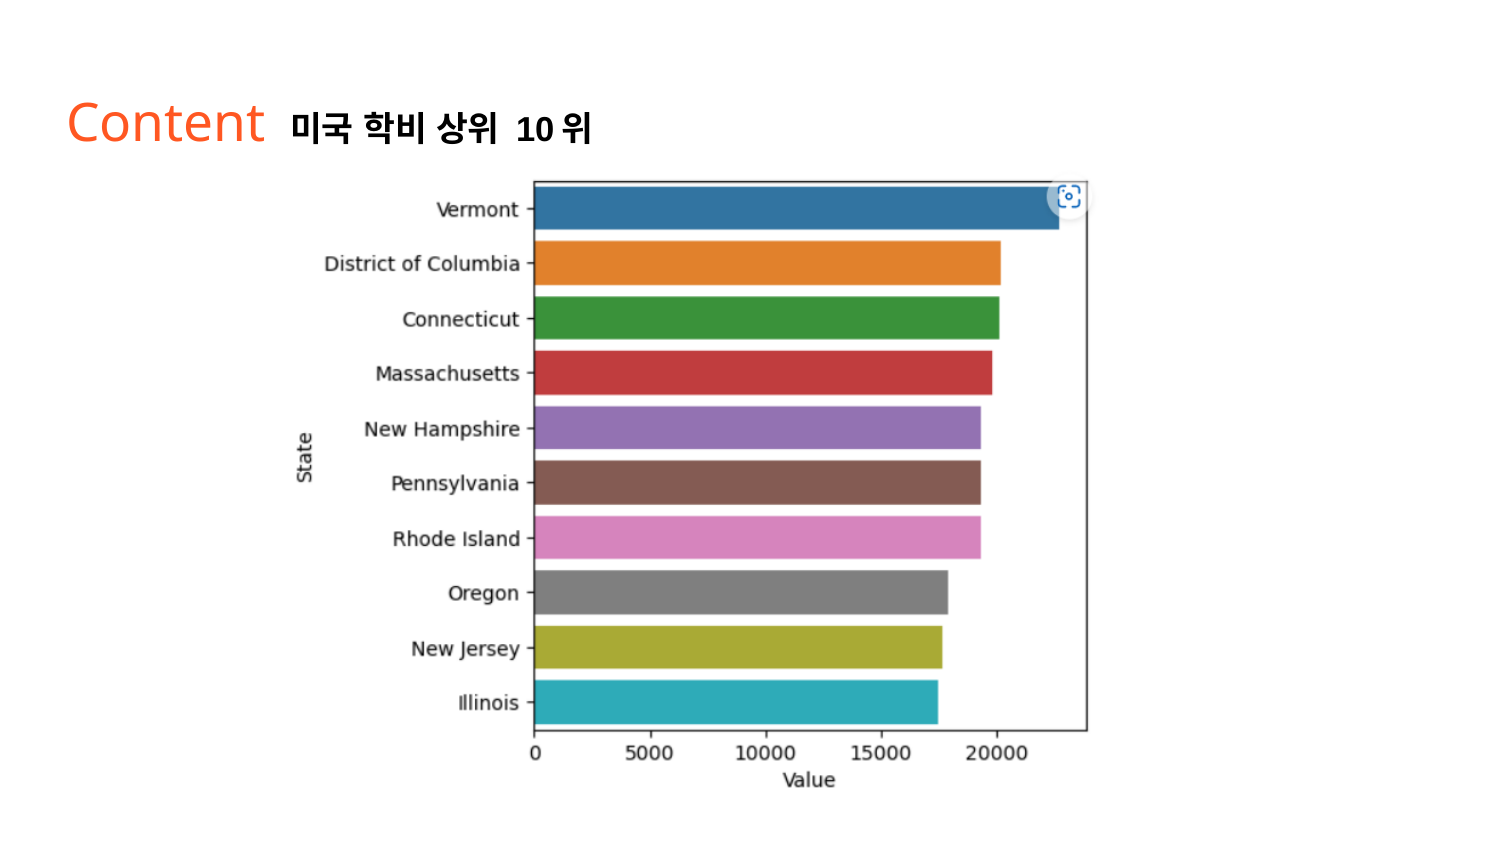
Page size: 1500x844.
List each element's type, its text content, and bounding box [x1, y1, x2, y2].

picture [261, 156, 1180, 821]
title Content 미국 학비 상위 10위 [51, 72, 1449, 167]
